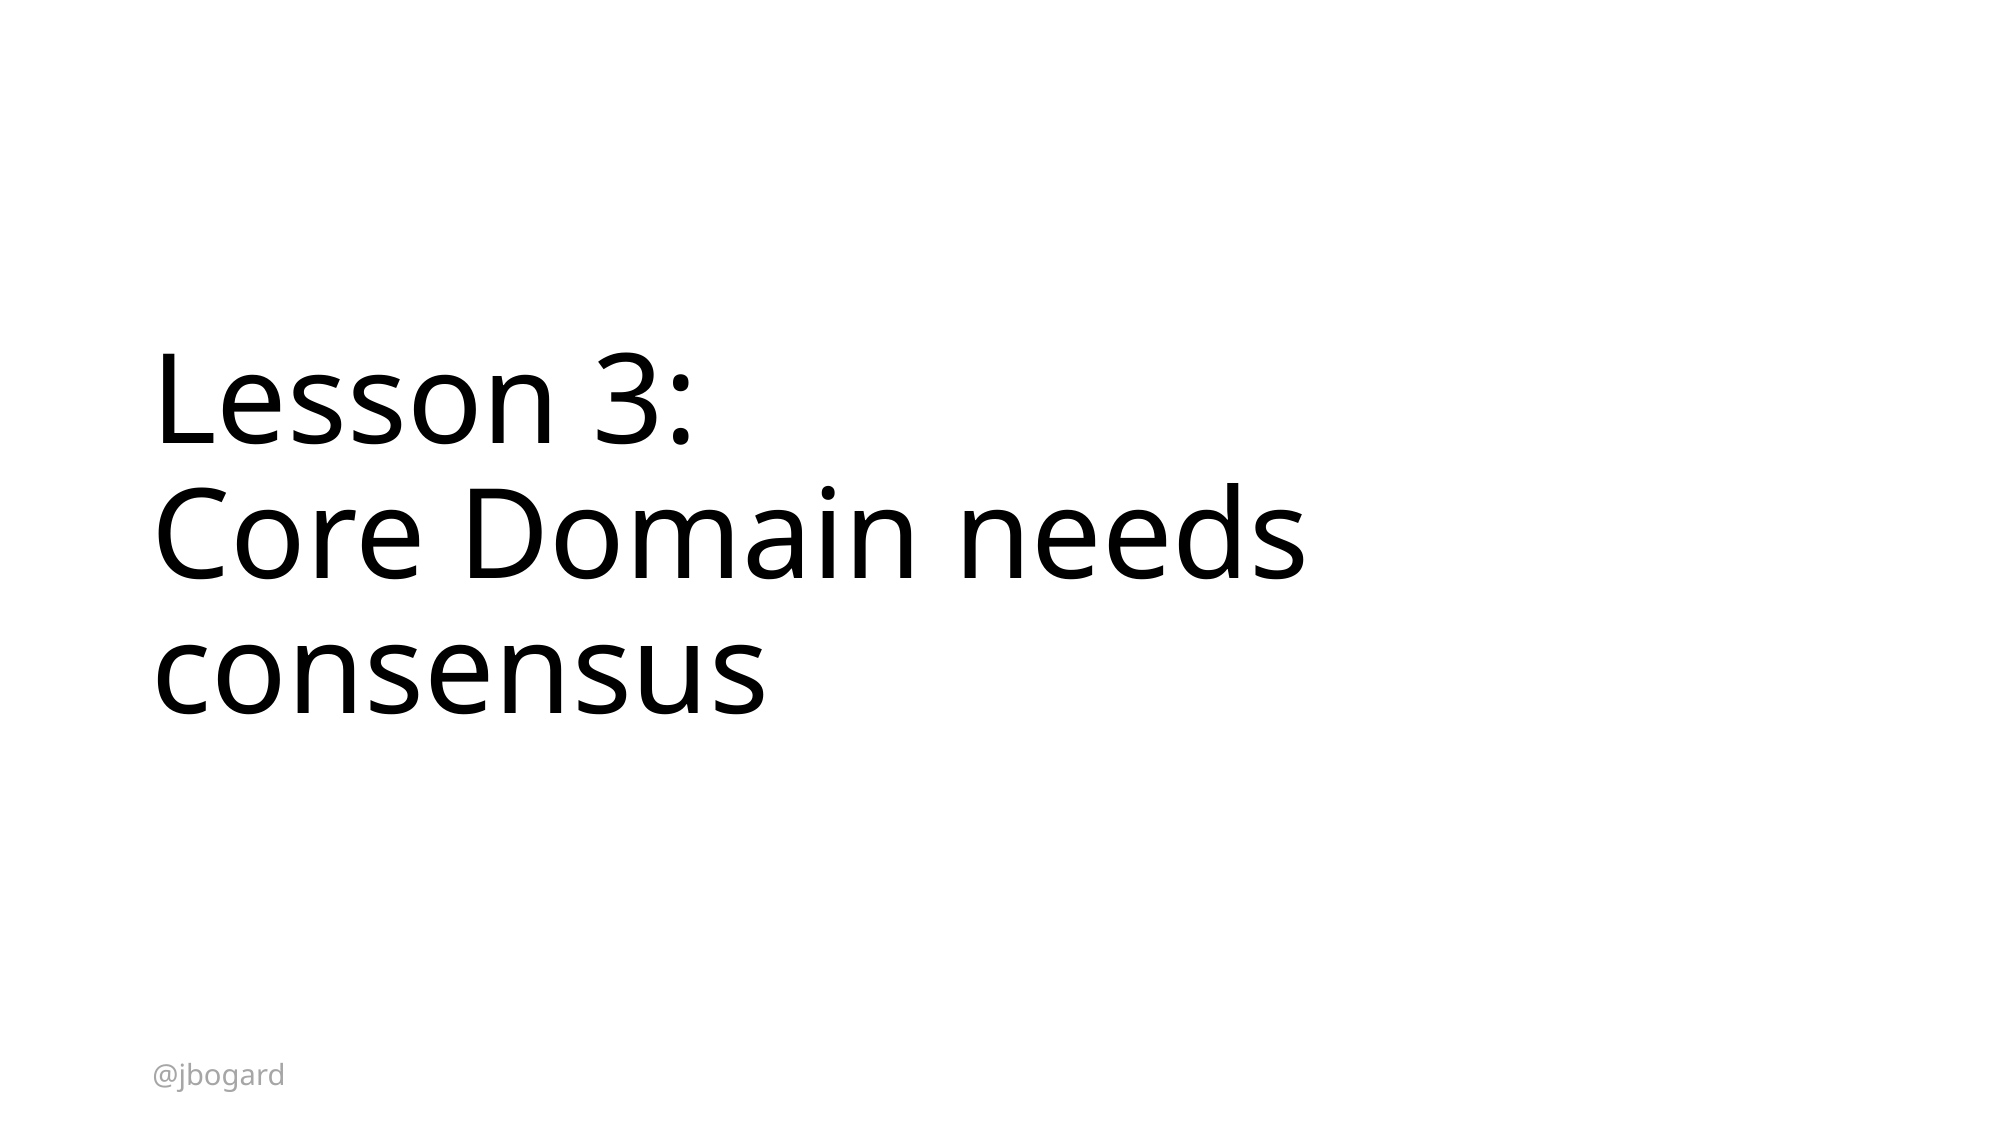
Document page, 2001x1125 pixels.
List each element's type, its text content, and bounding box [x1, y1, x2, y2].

title Lesson 3: Core Domain needs consensus [136, 280, 1862, 749]
